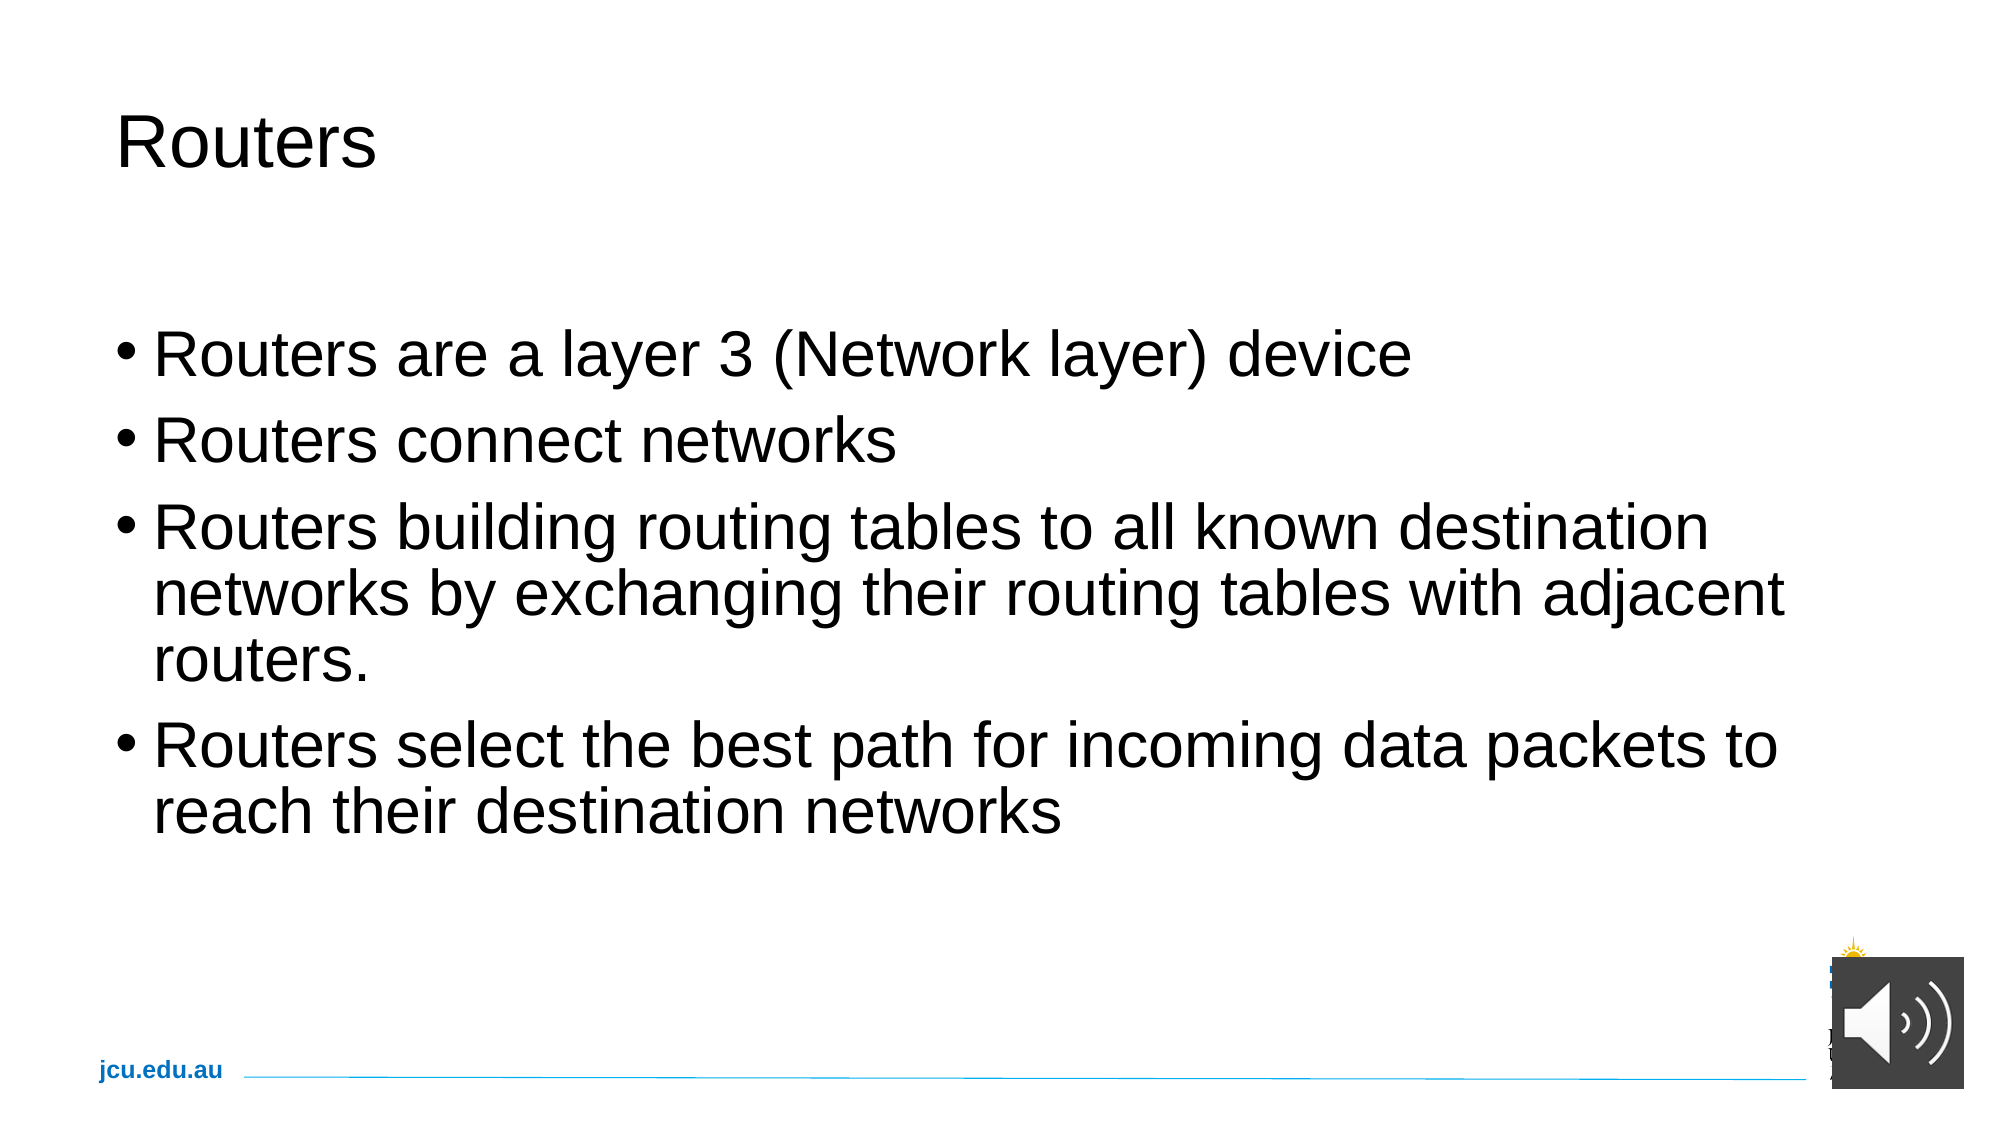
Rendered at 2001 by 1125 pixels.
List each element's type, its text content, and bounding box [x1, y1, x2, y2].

list Routers are a layer 3 (Network layer) device Routers connect networks Routers building routing tables to all known destination networks by exchanging their routing tables with adjacent routers. Routers select the best path for incoming data packets to reach their destination networks [100, 315, 1863, 1014]
picture [1827, 934, 1965, 1090]
title Routers [100, 95, 1863, 278]
